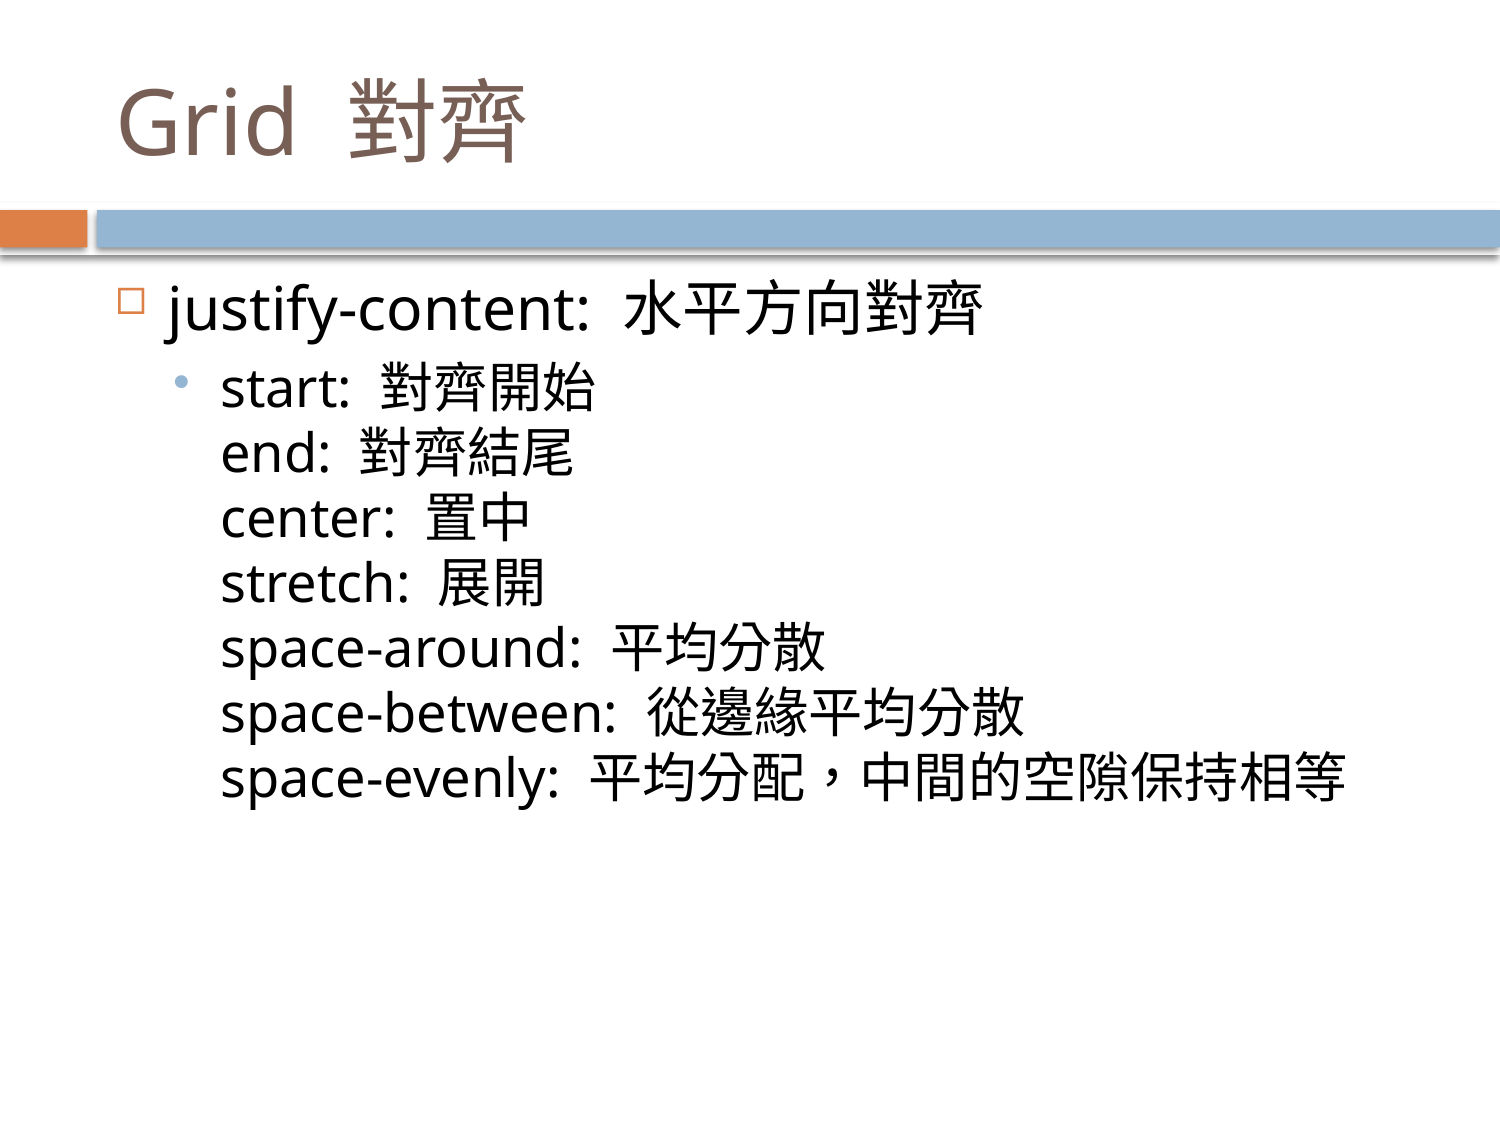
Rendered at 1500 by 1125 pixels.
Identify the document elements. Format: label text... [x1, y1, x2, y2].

list justify-content: 水平方向對齊 start: 對齊開始 end: 對齊結尾 center: 置中 stretch: 展開 space-around: 平均分散 space-between: 從邊緣平均分散 space-evenly: 平均分配，中間的空隙保持相等 [100, 262, 1438, 1000]
title Grid 對齊 [100, 37, 1438, 200]
